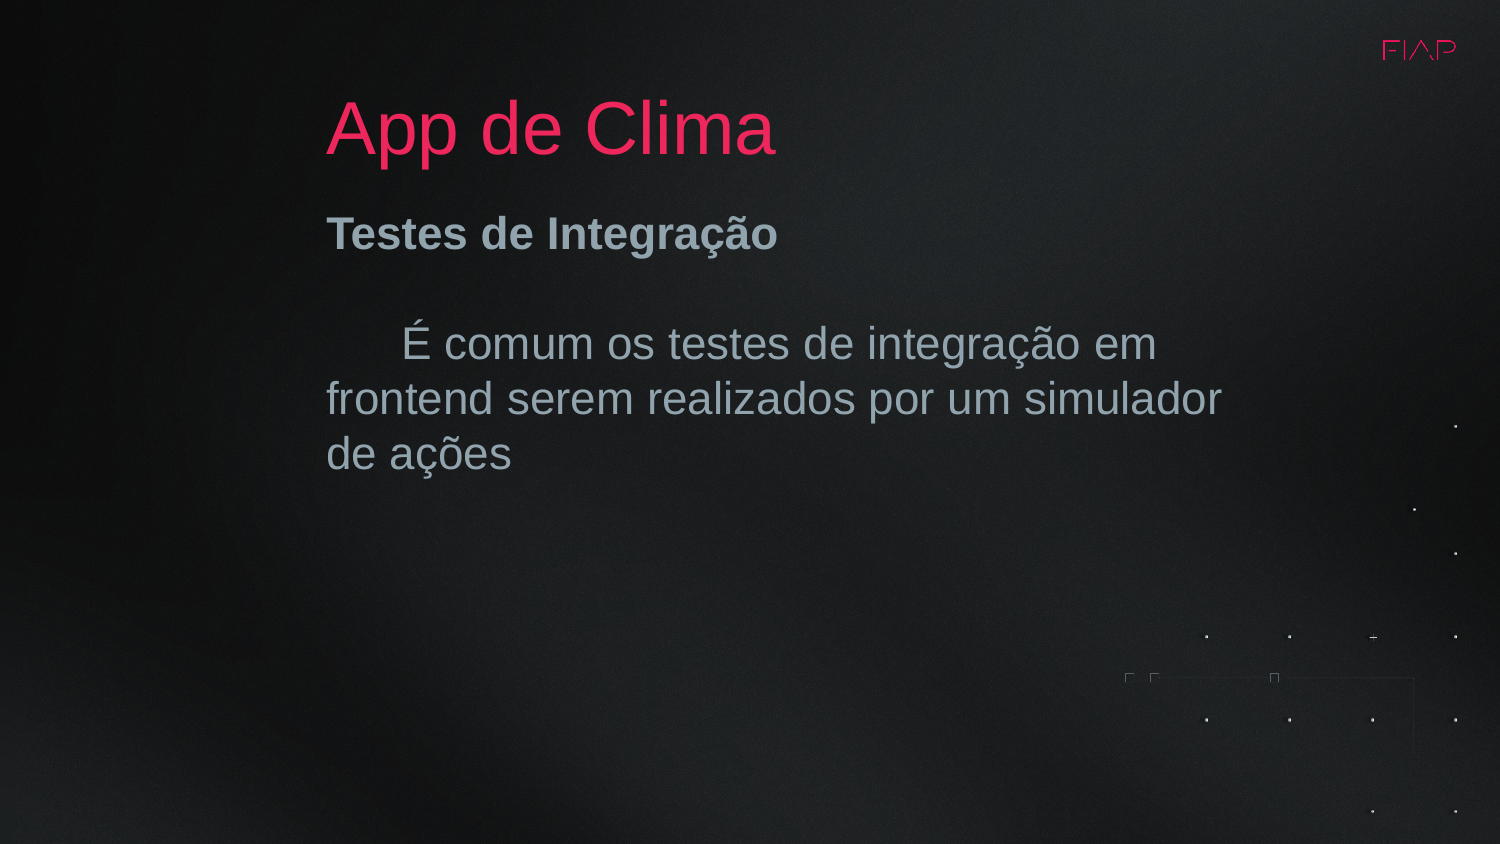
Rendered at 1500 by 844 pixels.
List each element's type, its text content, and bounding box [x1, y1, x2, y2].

picture [0, 0, 1500, 844]
text_box Testes de Integração É comum os testes de integração em frontend serem realizados por um simulador de ações [311, 196, 1292, 541]
text_box App de Clima [311, 72, 1126, 177]
